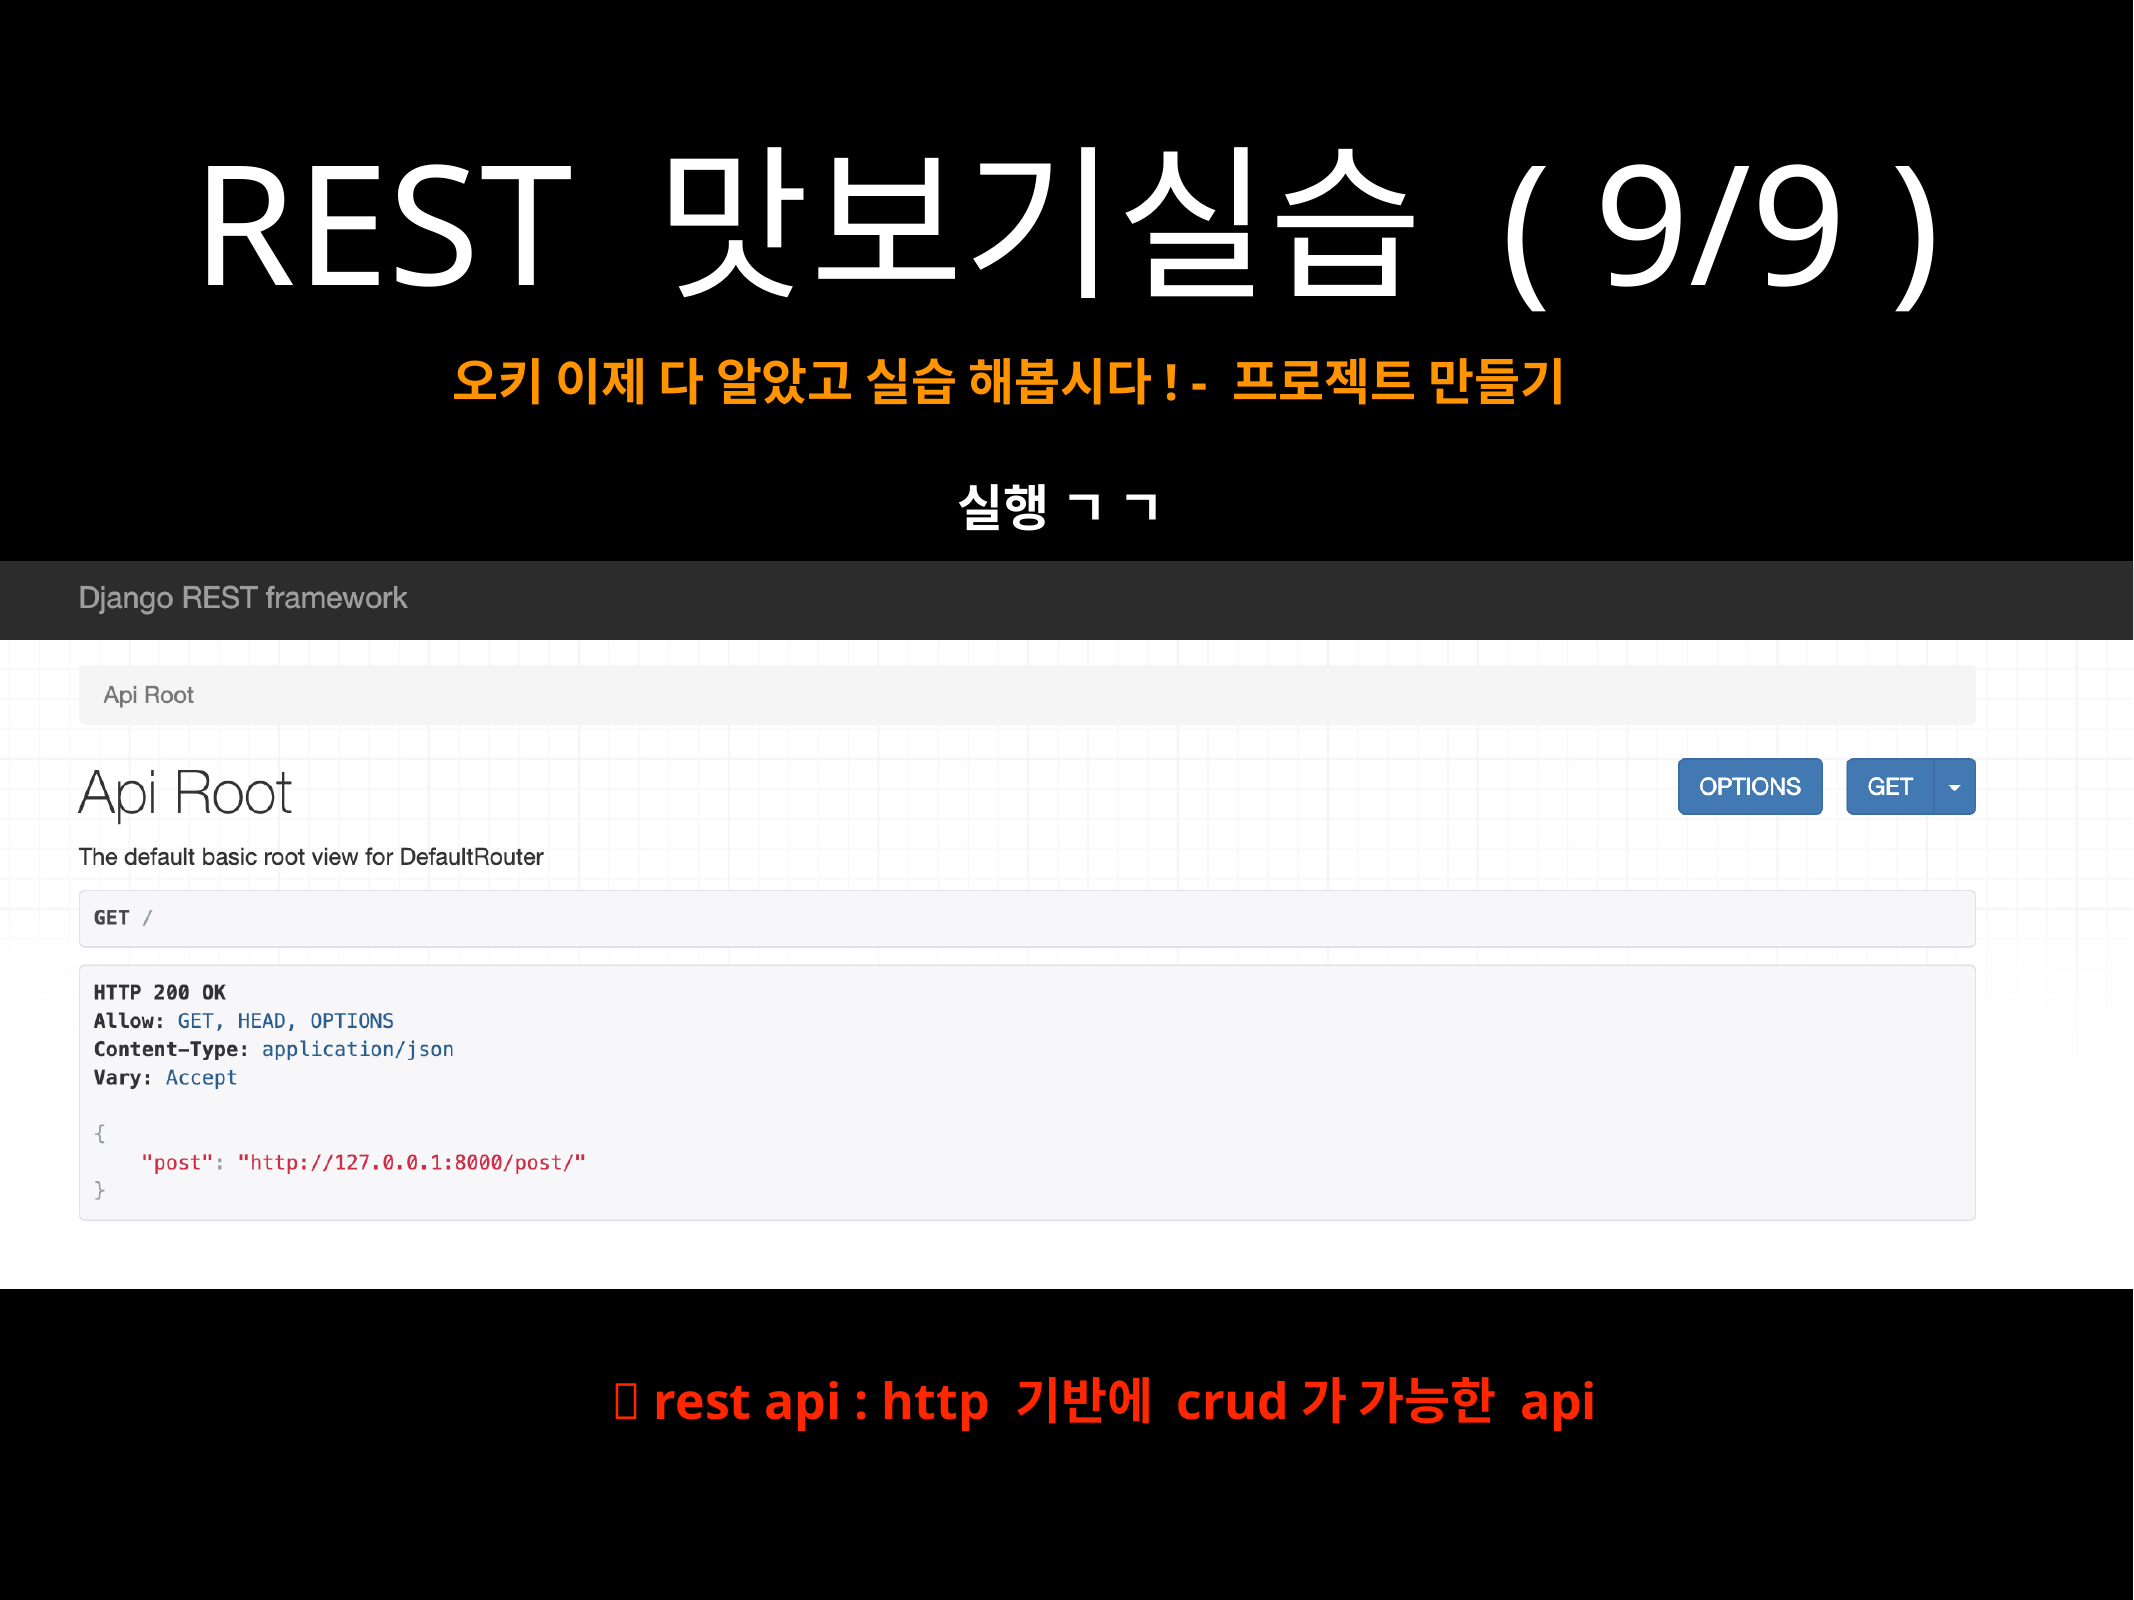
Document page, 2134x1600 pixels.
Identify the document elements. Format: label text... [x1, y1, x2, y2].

title REST 맛보기실습 ( 9/9 ) [155, 41, 1978, 397]
text_box 실행 ㄱ ㄱ [949, 468, 1184, 545]
text_box 오키 이제 다 알았고 실습 해봅시다! - 프로젝트 만들기 [444, 342, 1575, 419]
picture [0, 560, 2134, 1289]
text_box 🔔 rest api : http 기반에 crud가 가능한 api [602, 1361, 1619, 1439]
